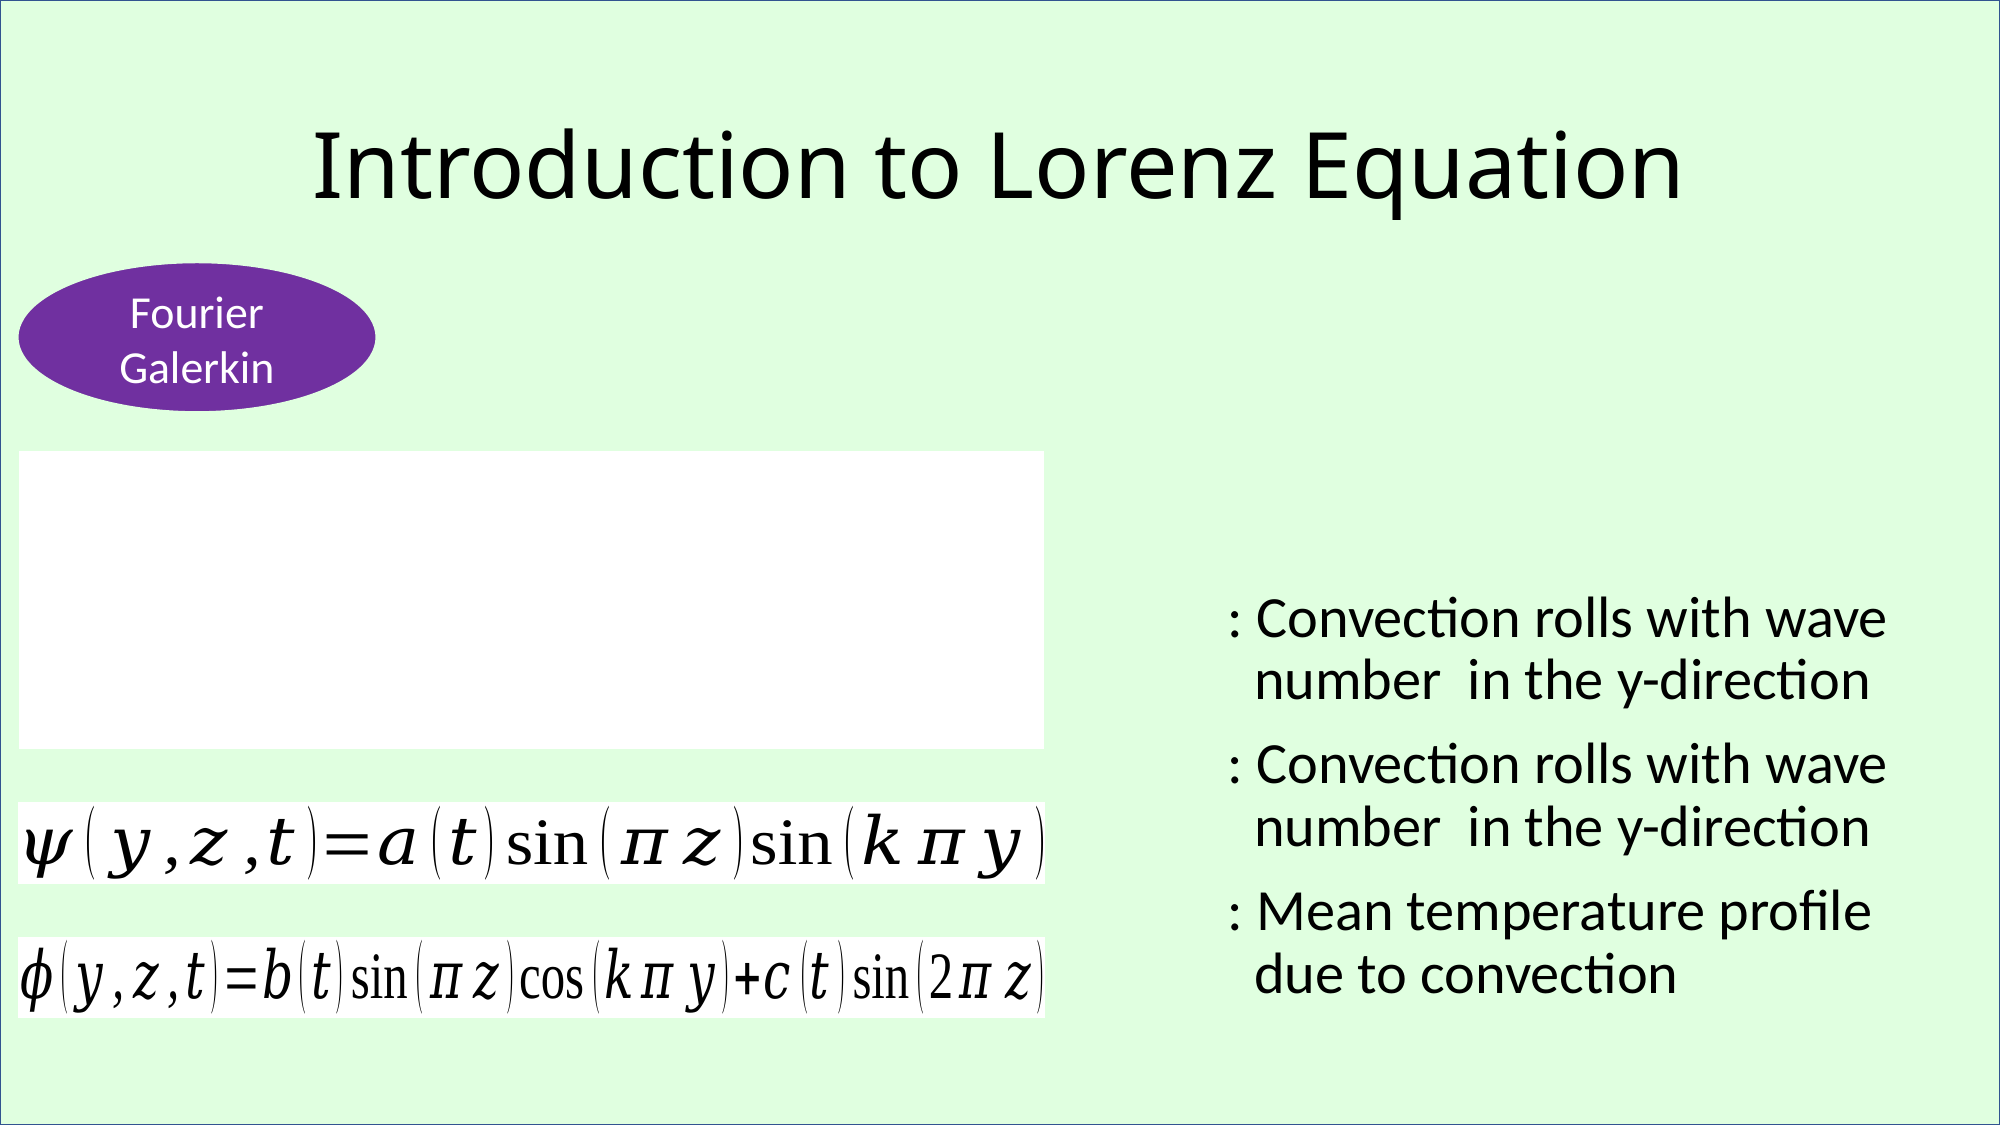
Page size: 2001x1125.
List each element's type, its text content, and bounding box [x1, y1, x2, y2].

text_box Fourier Galerkin [16, 261, 378, 414]
text_box [0, 0, 2000, 1125]
title Introduction to Lorenz Equation [137, 59, 1863, 278]
